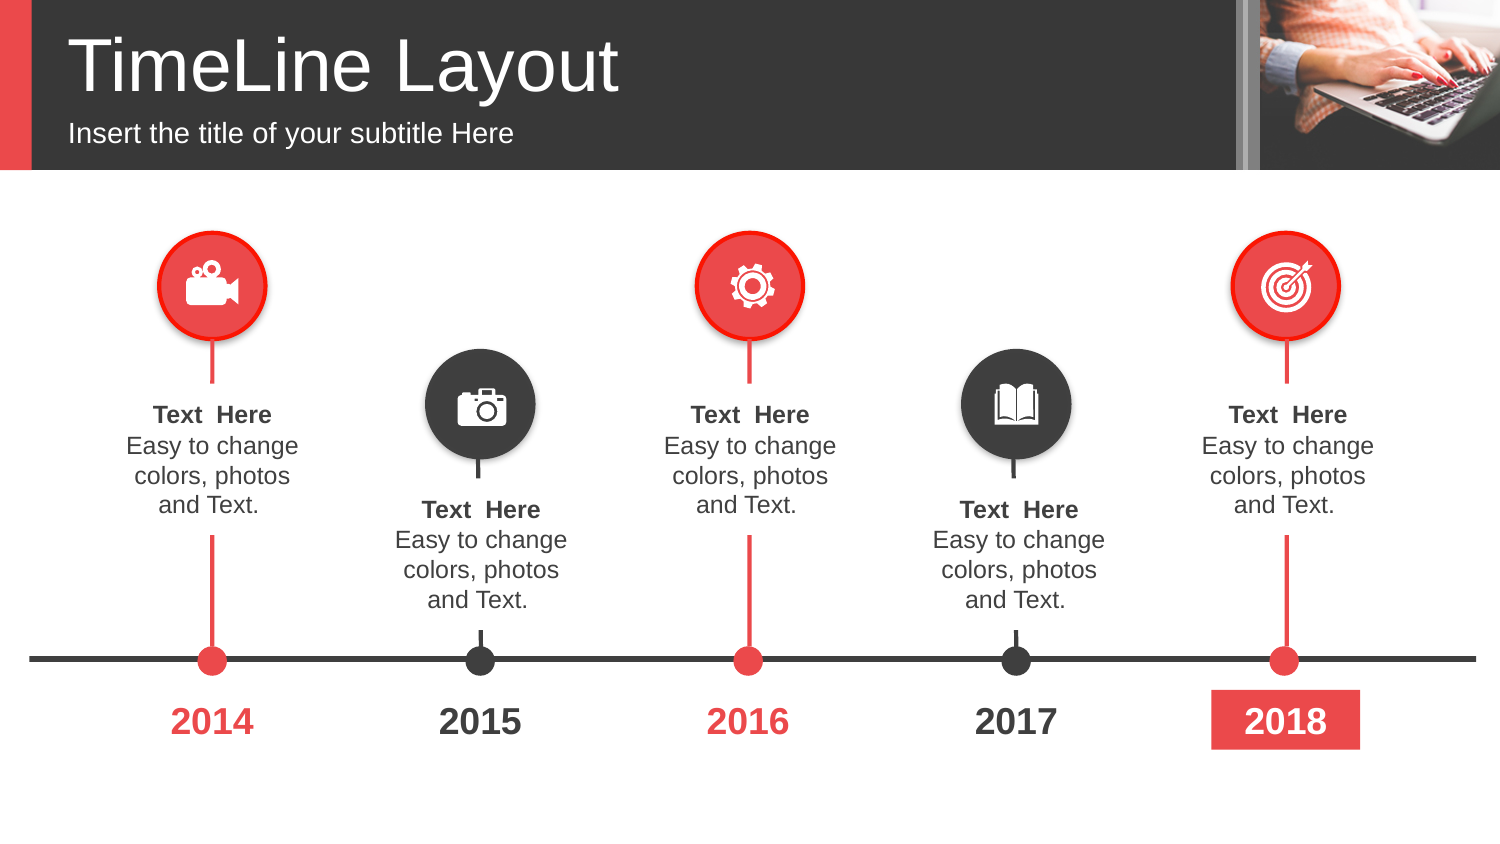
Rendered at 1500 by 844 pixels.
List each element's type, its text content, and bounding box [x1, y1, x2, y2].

text_box [728, 261, 778, 311]
text_box 2018 [1211, 689, 1361, 750]
text_box [1231, 232, 1340, 340]
text_box [992, 381, 1041, 427]
text_box [962, 350, 1071, 458]
text_box 2016 [691, 689, 805, 750]
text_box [477, 457, 482, 476]
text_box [1163, 383, 1413, 536]
text_box [455, 386, 509, 428]
text_box [764, 654, 1000, 664]
text_box [999, 645, 1034, 678]
text_box [496, 654, 732, 664]
text_box [696, 232, 804, 340]
text_box [731, 644, 766, 678]
text_box [228, 654, 464, 664]
text_box [1267, 644, 1301, 678]
text_box 2015 [423, 689, 537, 750]
list Insert the title of your subtitle Here [53, 108, 1235, 156]
text_box [158, 232, 267, 340]
text_box [463, 644, 498, 678]
text_box [195, 644, 230, 678]
picture [0, 0, 1500, 844]
text_box [184, 257, 241, 308]
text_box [626, 383, 875, 536]
text_box [1300, 654, 1478, 664]
text_box [1259, 258, 1315, 315]
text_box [477, 638, 482, 659]
text_box 2014 [155, 689, 269, 750]
text_box [426, 350, 535, 458]
text_box 2017 [959, 689, 1073, 750]
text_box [88, 383, 337, 536]
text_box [1013, 638, 1017, 657]
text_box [1013, 454, 1017, 476]
text_box [1032, 654, 1268, 664]
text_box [357, 478, 606, 631]
text_box [27, 654, 196, 664]
list TimeLine Layout [53, 13, 1235, 108]
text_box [894, 478, 1144, 631]
